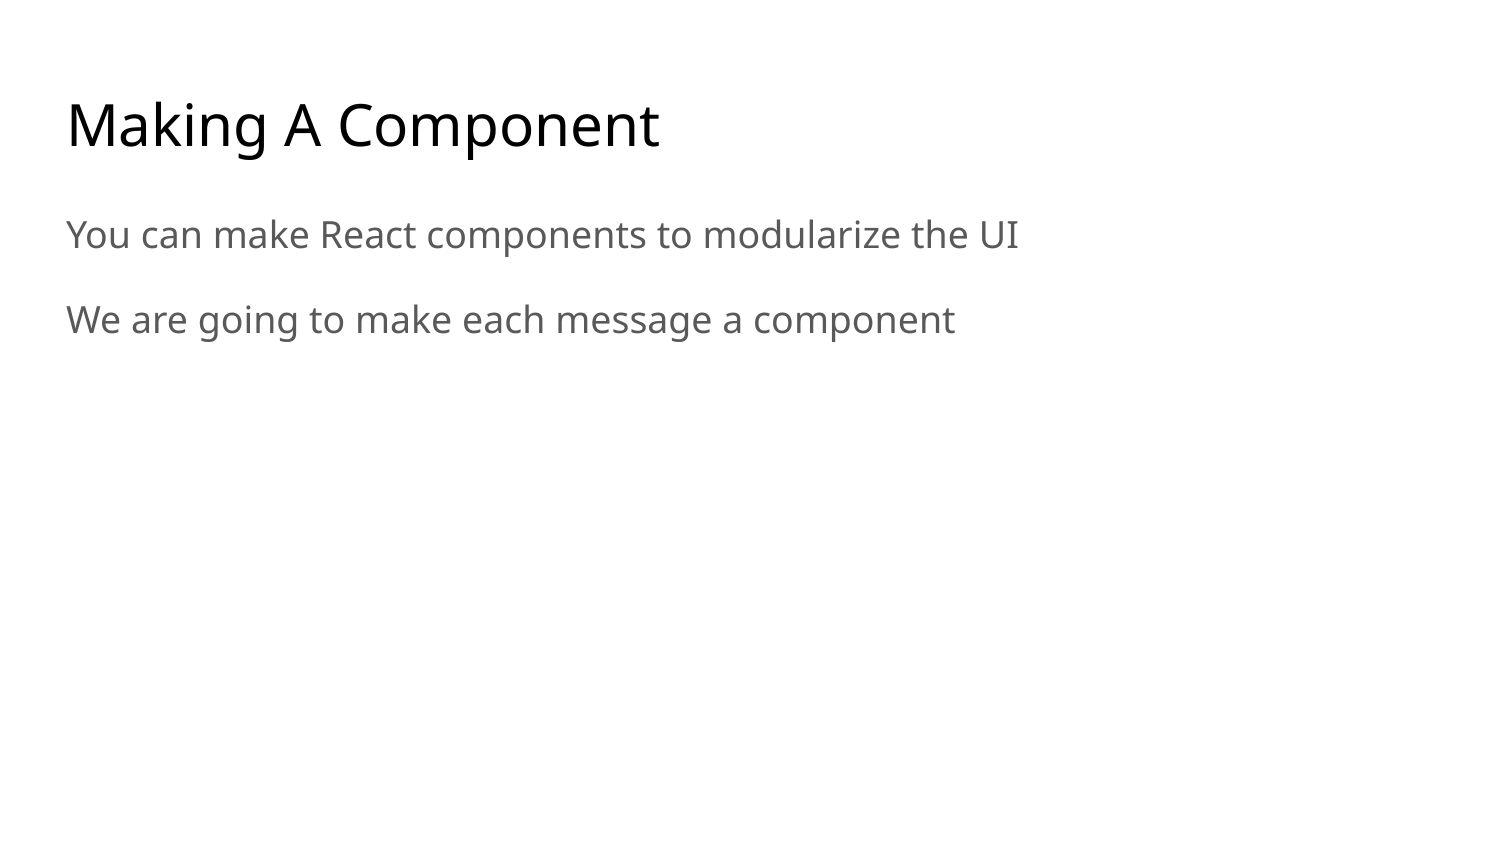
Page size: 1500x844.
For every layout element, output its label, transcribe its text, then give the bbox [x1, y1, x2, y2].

title Making A Component [51, 72, 1449, 167]
list You can make React components to modularize the UI We are going to make each message a component [51, 189, 1449, 750]
